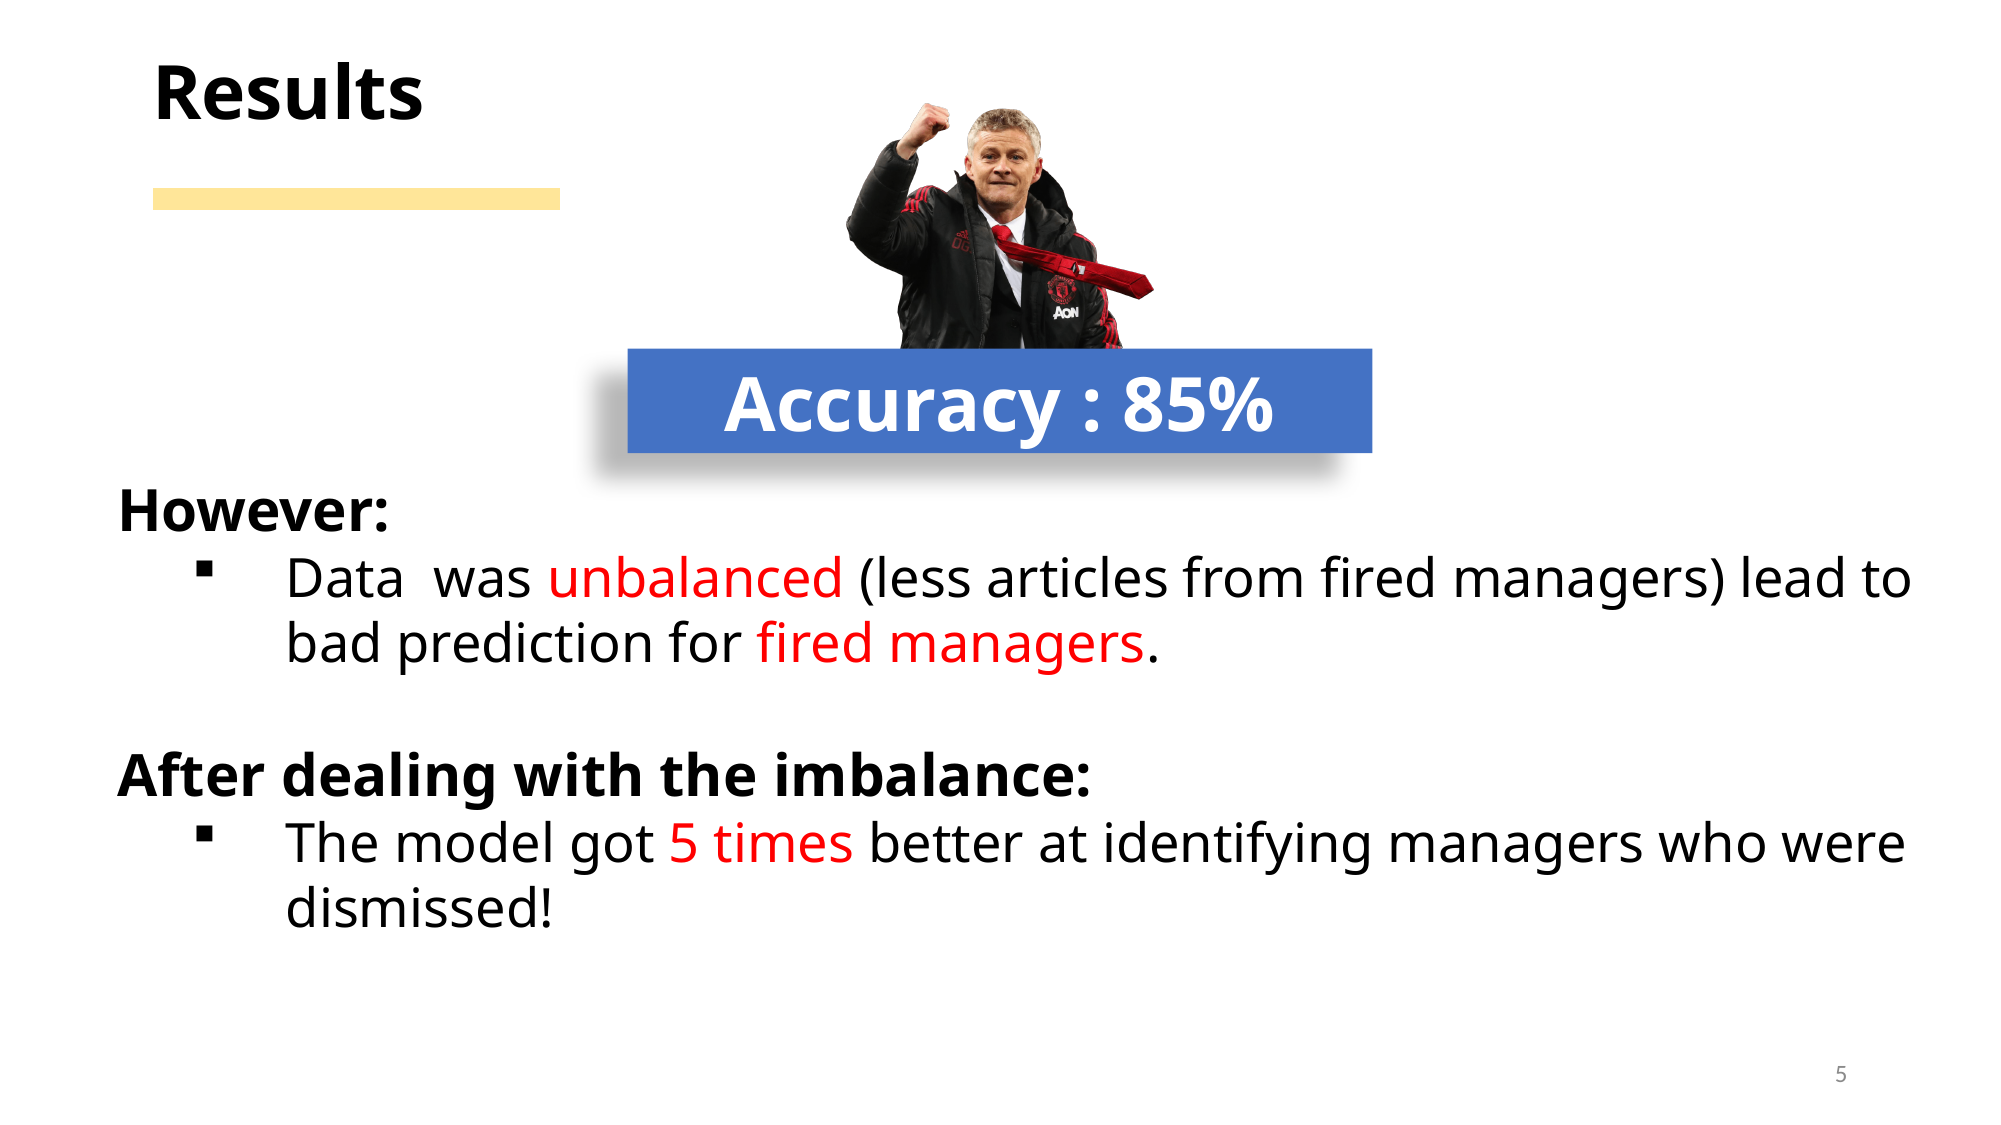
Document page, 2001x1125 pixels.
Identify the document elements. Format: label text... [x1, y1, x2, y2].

text_box Accuracy : 85% [626, 348, 1373, 454]
text_box Results If they are not that impre [137, 36, 1863, 187]
text_box [153, 188, 560, 210]
picture [846, 103, 1154, 414]
text_box However: Data was unbalanced (less articles from fired managers) lead to bad prediction for fired managers. After dealing with the imbalance: The model got 5 times better at identifying managers who were dismissed! [102, 400, 1949, 1011]
slide_number 5 [1412, 1042, 1863, 1103]
